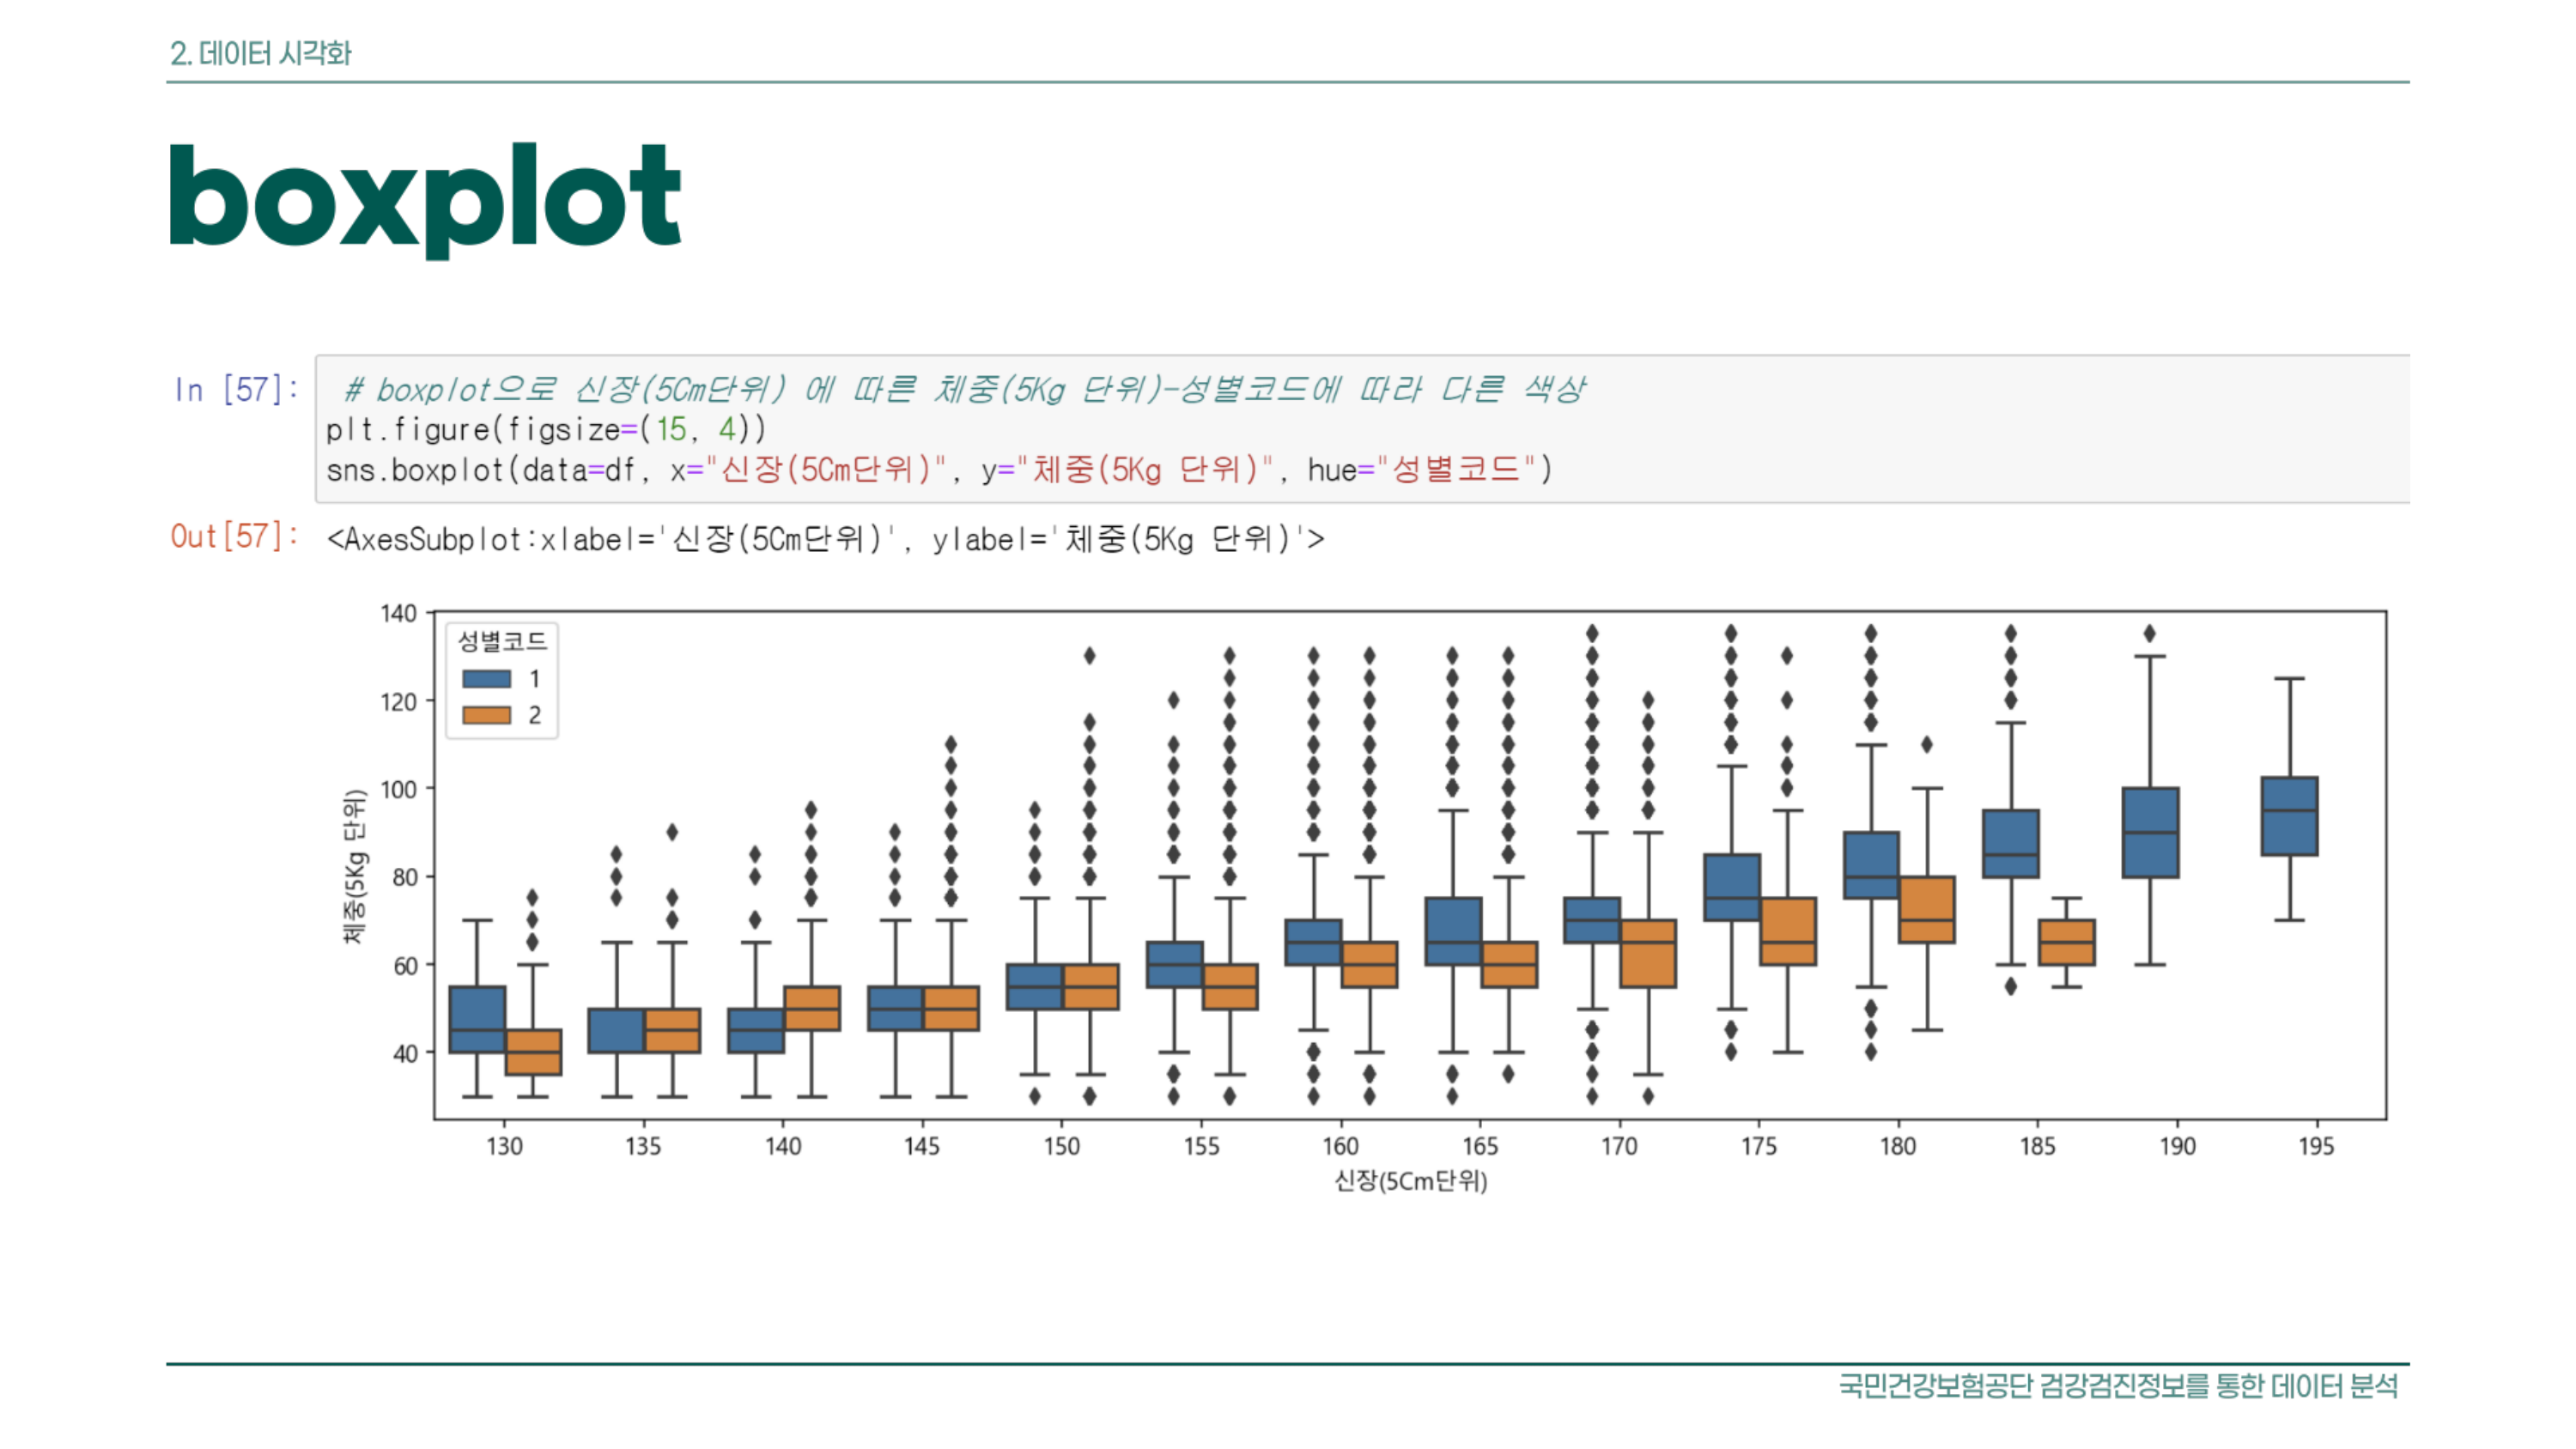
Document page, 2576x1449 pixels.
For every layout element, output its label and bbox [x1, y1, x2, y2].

text_box [166, 345, 2410, 1217]
picture [145, 32, 739, 323]
text_box [368, 76, 2410, 88]
text_box [166, 1358, 2410, 1370]
picture [1826, 1365, 2412, 1420]
